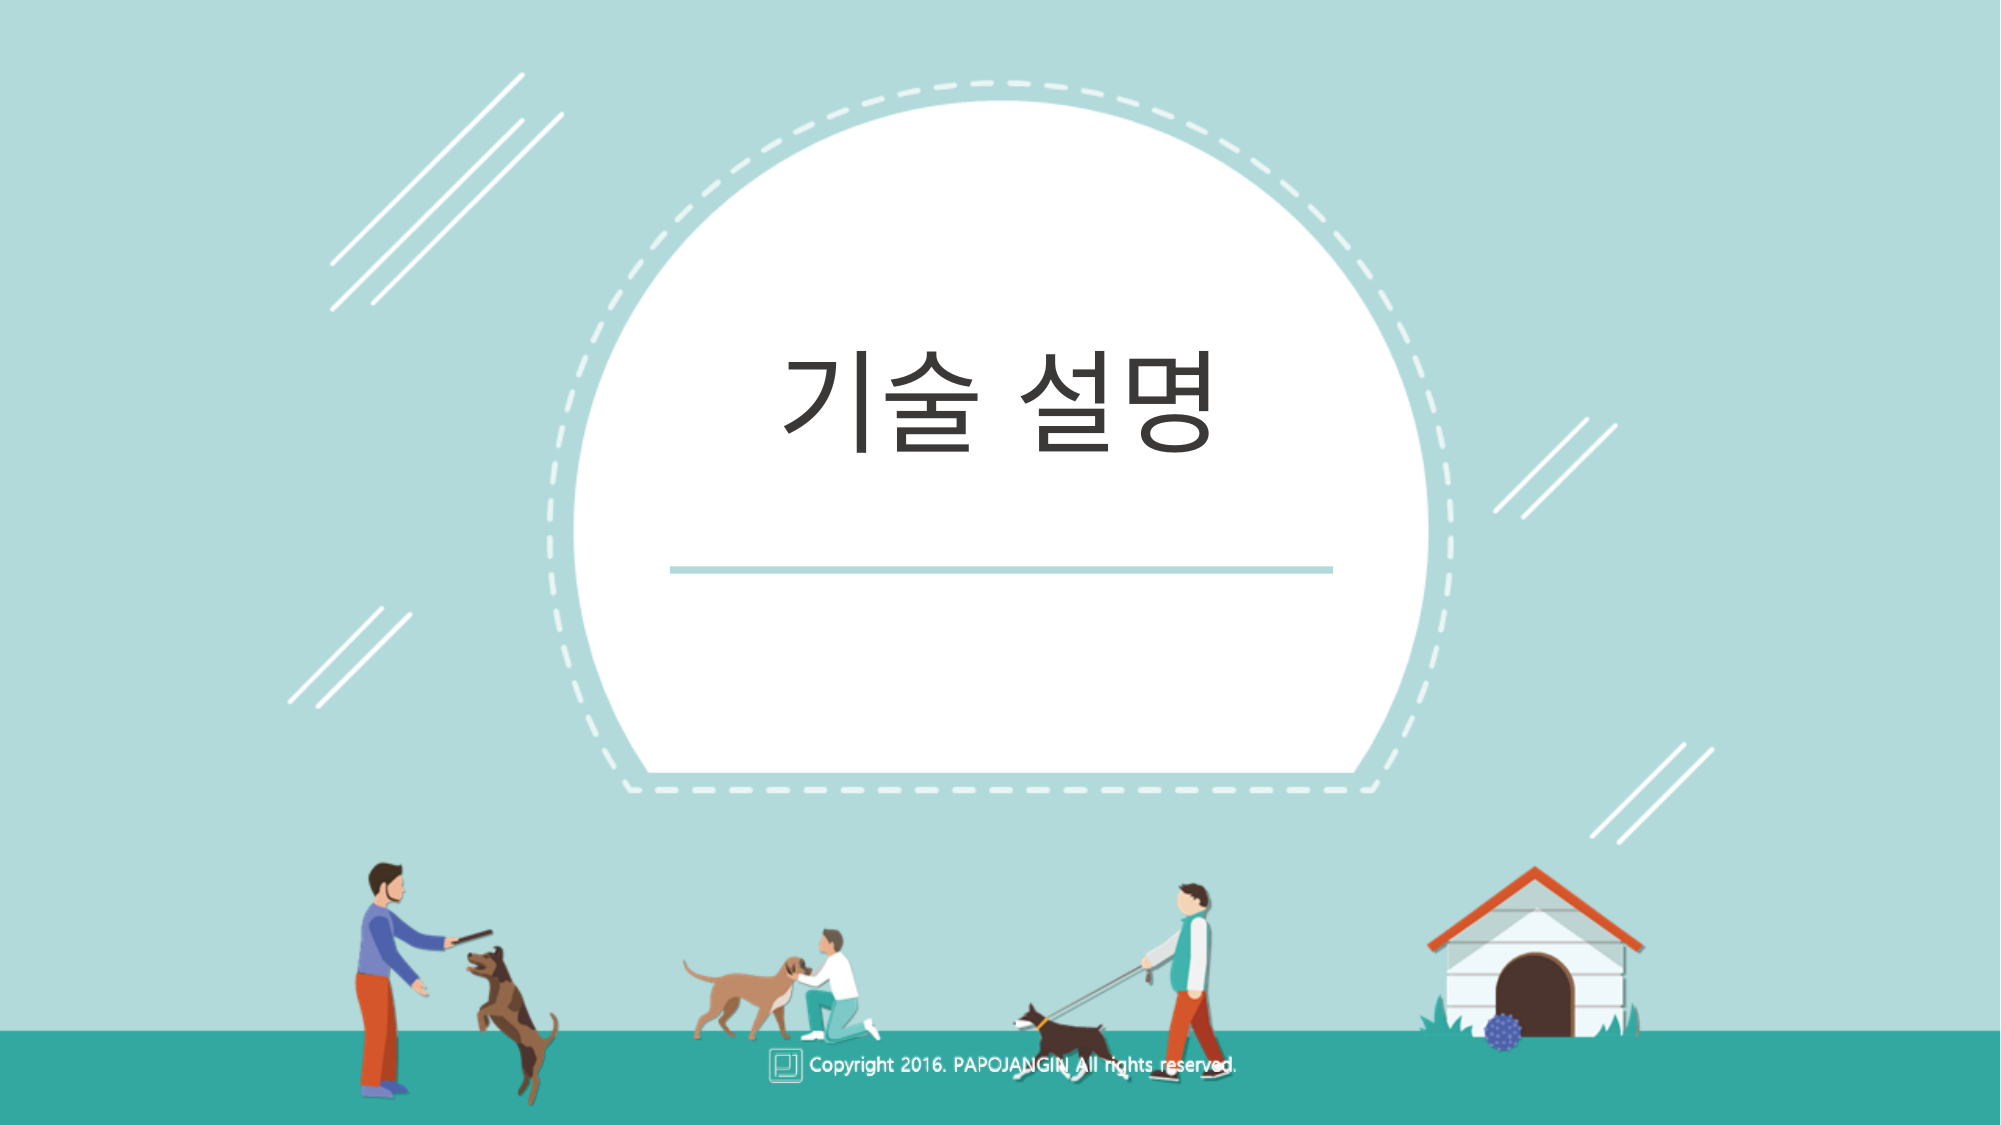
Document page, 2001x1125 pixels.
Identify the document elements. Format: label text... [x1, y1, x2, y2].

picture [0, 0, 2001, 1125]
text_box 기술 설명 [501, 340, 1499, 552]
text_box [766, 1045, 1255, 1088]
text_box [669, 565, 1334, 575]
